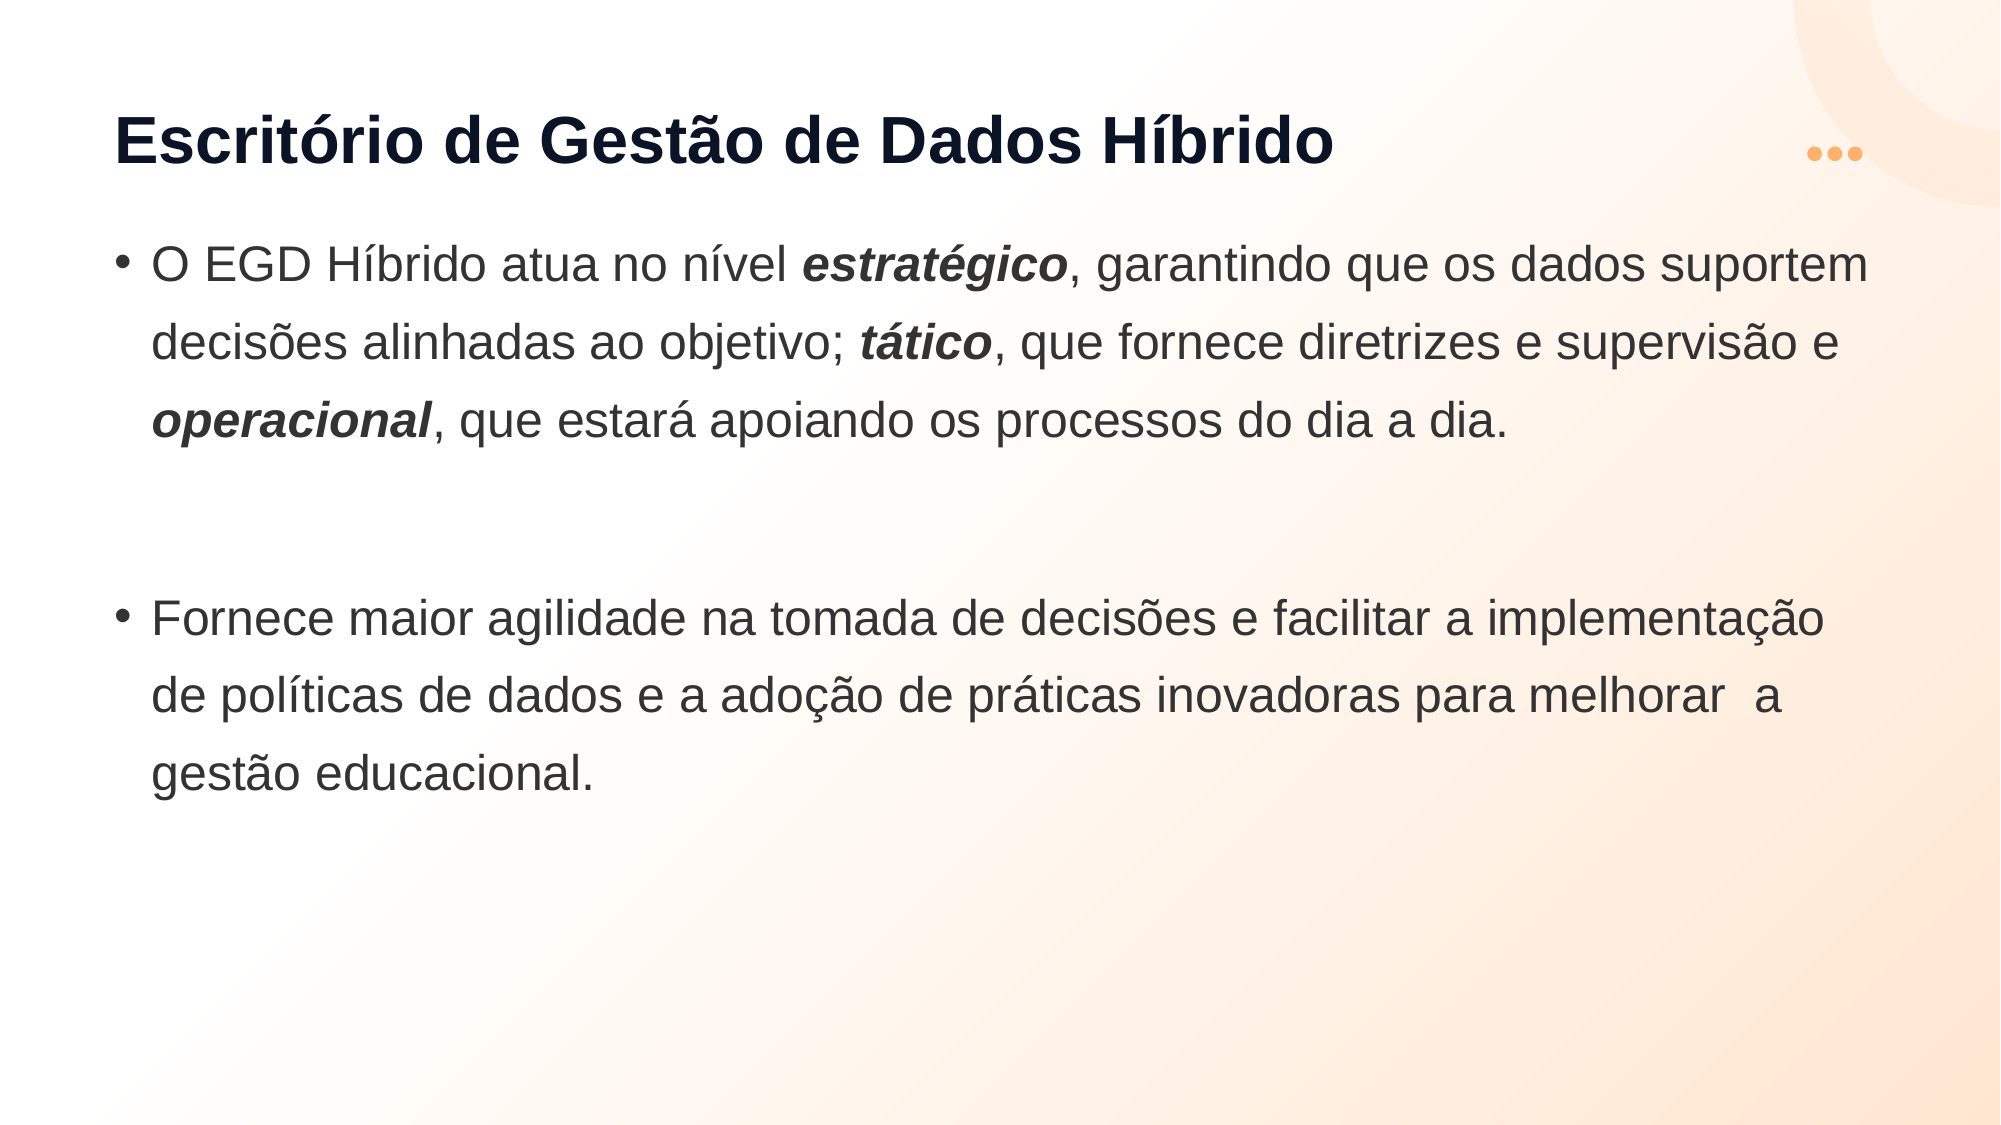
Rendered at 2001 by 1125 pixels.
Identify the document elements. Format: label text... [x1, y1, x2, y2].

list O EGD Híbrido atua no nível estratégico, garantindo que os dados suportem decisões alinhadas ao objetivo; tático, que fornece diretrizes e supervisão e operacional, que estará apoiando os processos do dia a dia. Fornece maior agilidade na tomada de decisões e facilitar a implementação de políticas de dados e a adoção de práticas inovadoras para melhorar a gestão educacional. [114, 213, 1886, 1013]
title Escritório de Gestão de Dados Híbrido [114, 59, 1886, 178]
